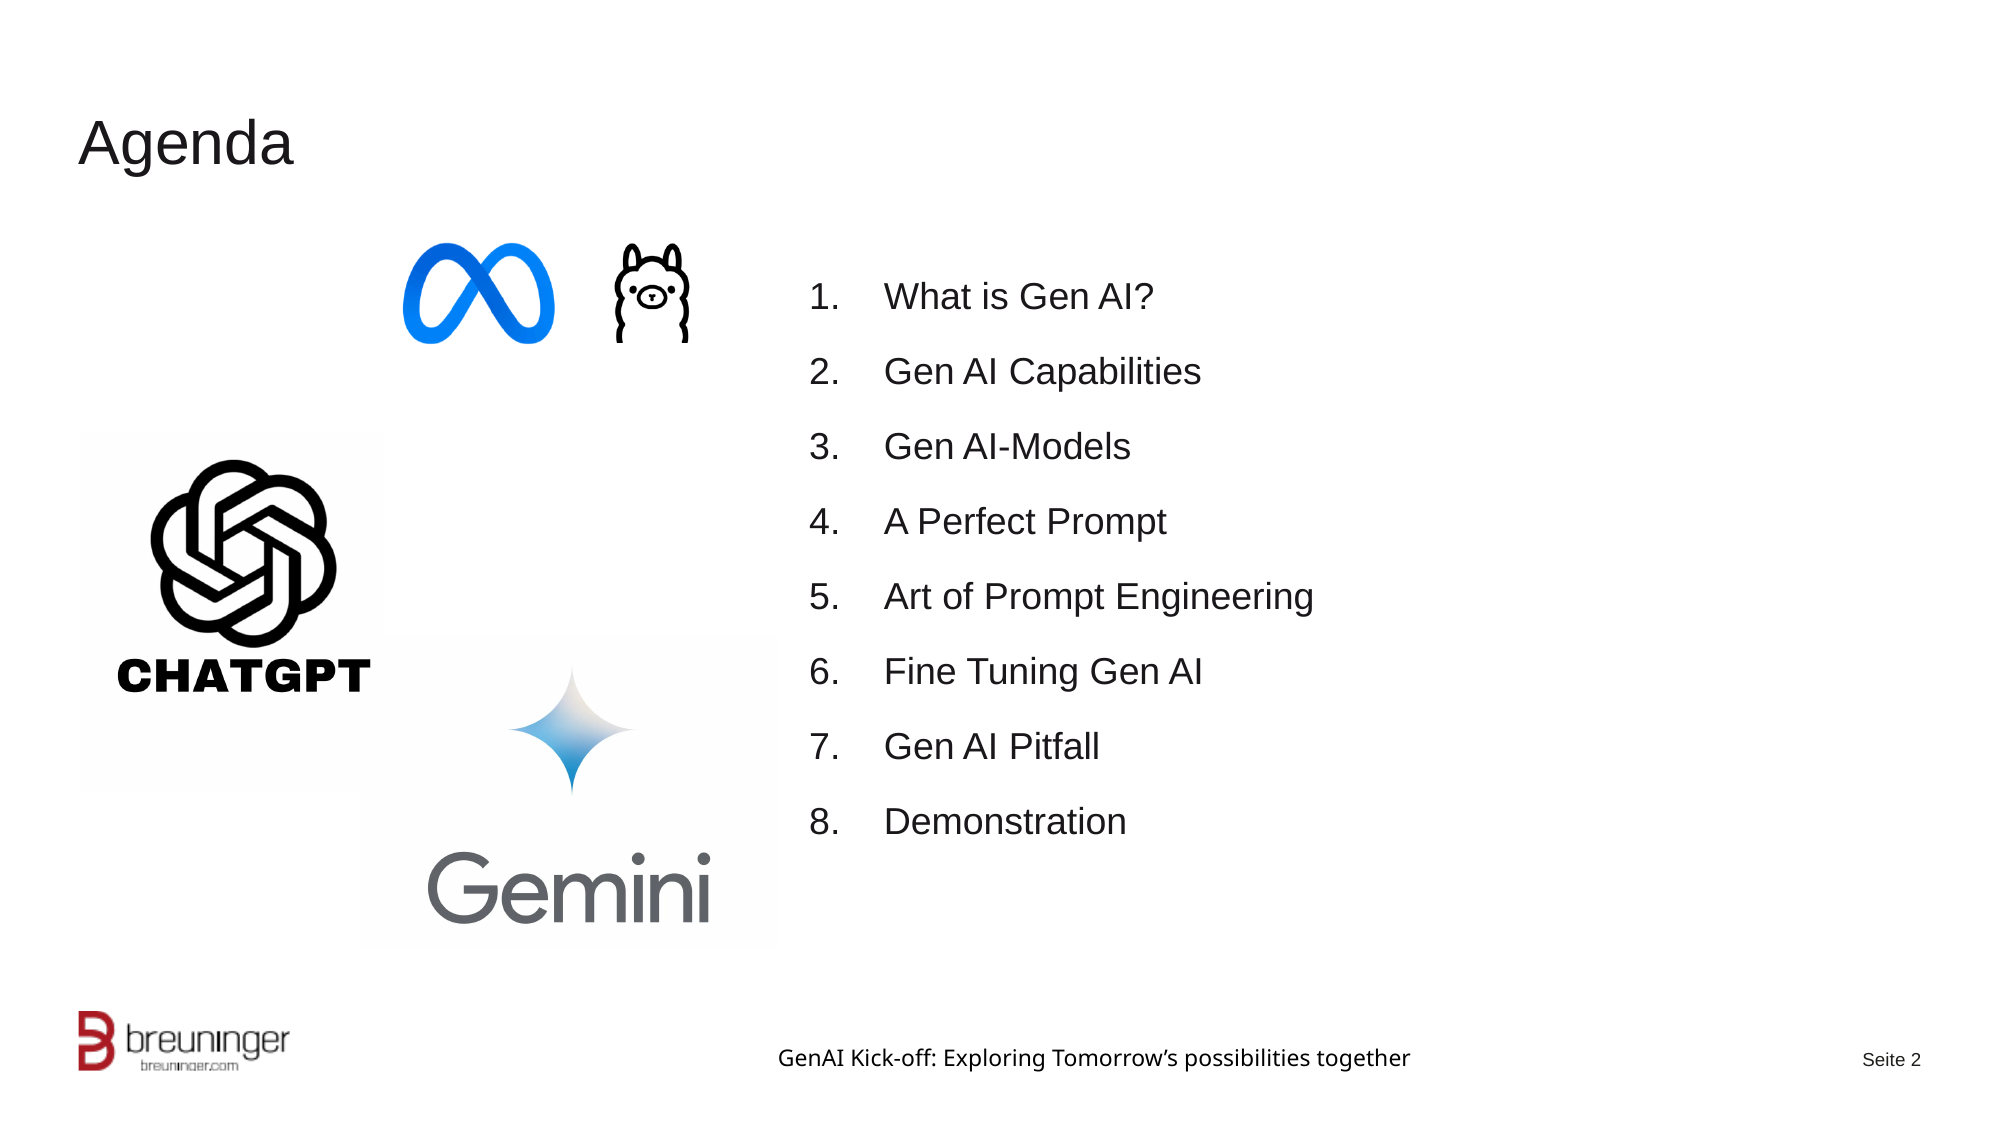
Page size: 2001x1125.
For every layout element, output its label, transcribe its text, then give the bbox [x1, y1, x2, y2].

picture [359, 174, 754, 422]
list What is Gen AI? Gen AI Capabilities Gen AI-Models A Perfect Prompt Art of Prompt Engineering Fine Tuning Gen AI Gen AI Pitfall Demonstration [809, 249, 1890, 876]
picture [78, 431, 778, 951]
title Agenda [78, 101, 1674, 165]
